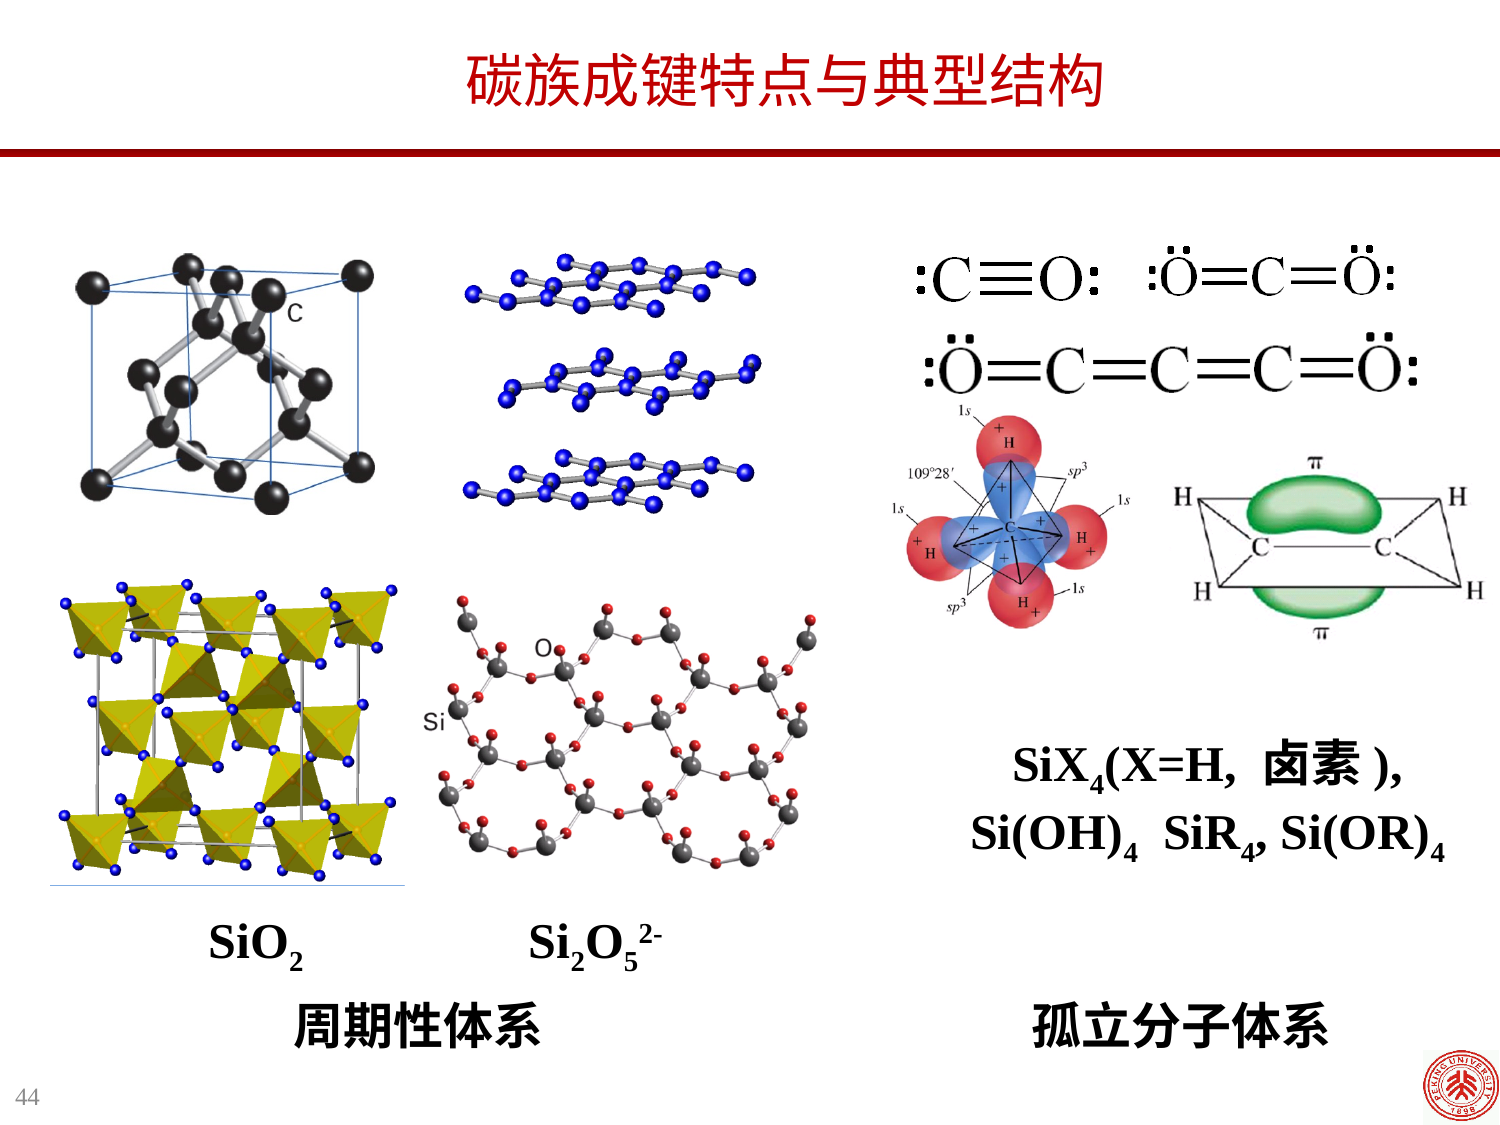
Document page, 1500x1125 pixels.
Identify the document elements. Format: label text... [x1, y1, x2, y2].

picture [1166, 448, 1500, 647]
text_box SiO2 Si2O52- [193, 901, 750, 985]
picture [1137, 236, 1400, 306]
picture [899, 248, 1117, 312]
text_box [0, 149, 1500, 157]
text_box SiX4(X=H, 卤素), Si(OH)4 SiR4, Si(OR)4 [938, 724, 1477, 936]
picture [458, 246, 771, 522]
picture [887, 323, 1425, 637]
text_box 碳族成键特点与典型结构 [348, 30, 1223, 138]
slide_number 44 [0, 1062, 69, 1125]
picture [1423, 1050, 1499, 1125]
text_box 孤立分子体系 [924, 987, 1438, 1063]
text_box 周期性体系 [99, 987, 738, 1063]
picture [74, 253, 375, 515]
picture [49, 574, 829, 888]
